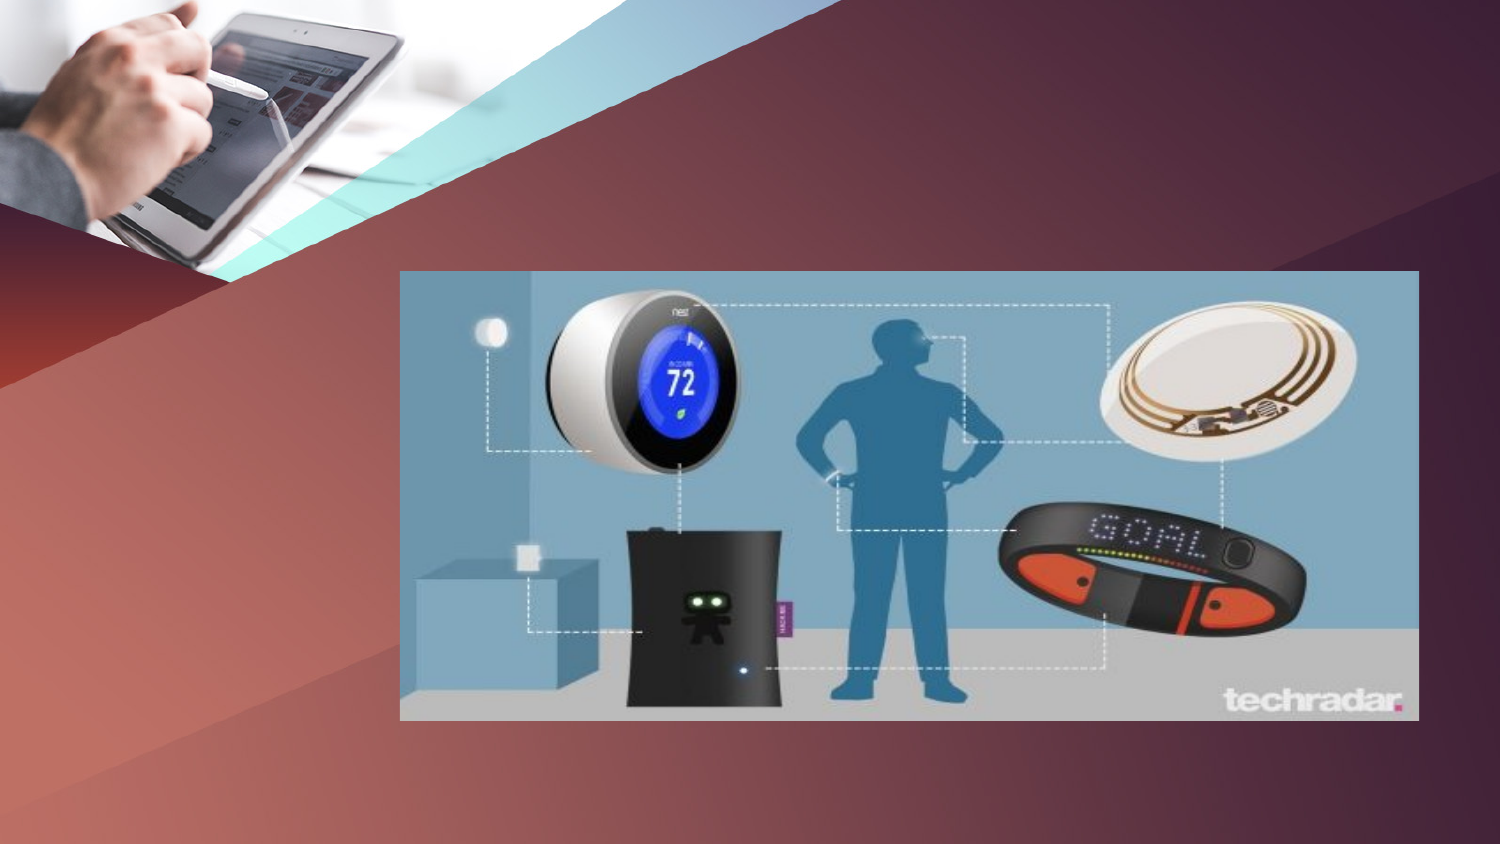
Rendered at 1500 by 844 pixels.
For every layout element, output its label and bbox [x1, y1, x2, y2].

text_box [399, 271, 1420, 721]
picture [0, 0, 1500, 844]
